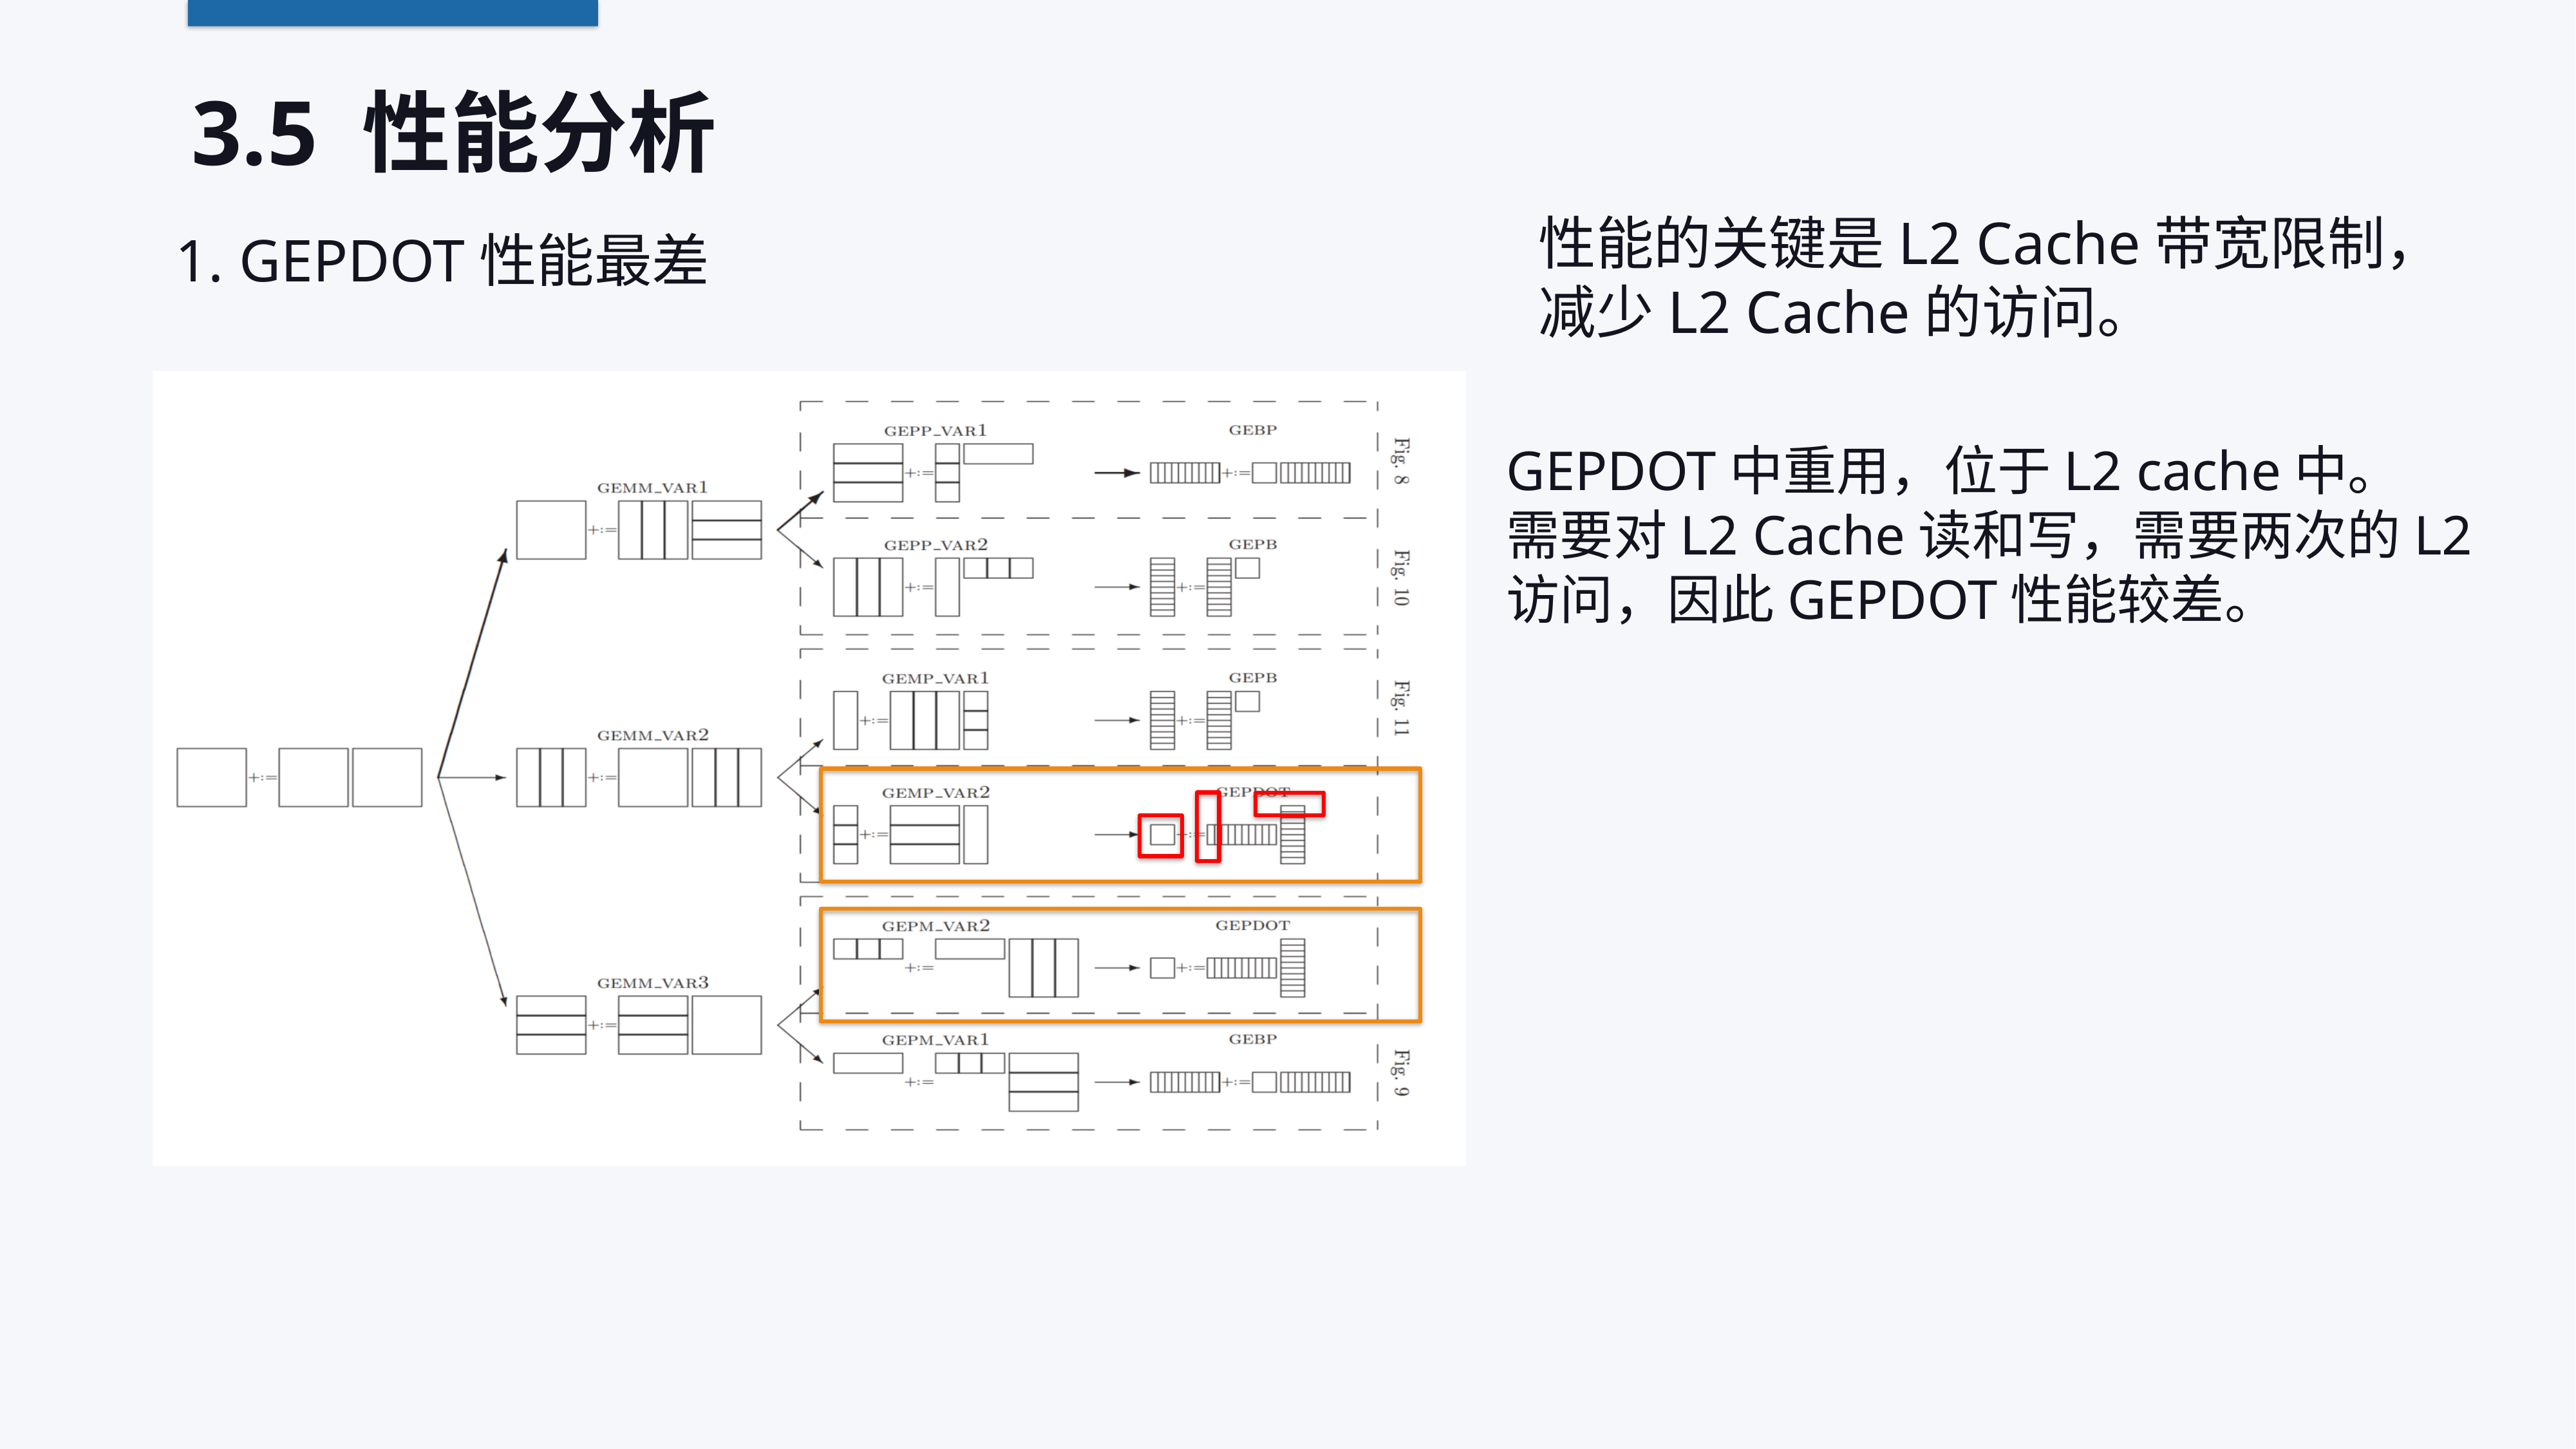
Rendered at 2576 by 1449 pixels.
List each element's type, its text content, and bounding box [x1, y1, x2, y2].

text_box 性能的关键是L2 Cache带宽限制，减少L2 Cache的访问。 [1529, 202, 2471, 350]
text_box 1. GEPDOT性能最差 [165, 219, 719, 298]
picture [153, 370, 1467, 1166]
text_box 3.5 性能分析 [182, 71, 2394, 191]
